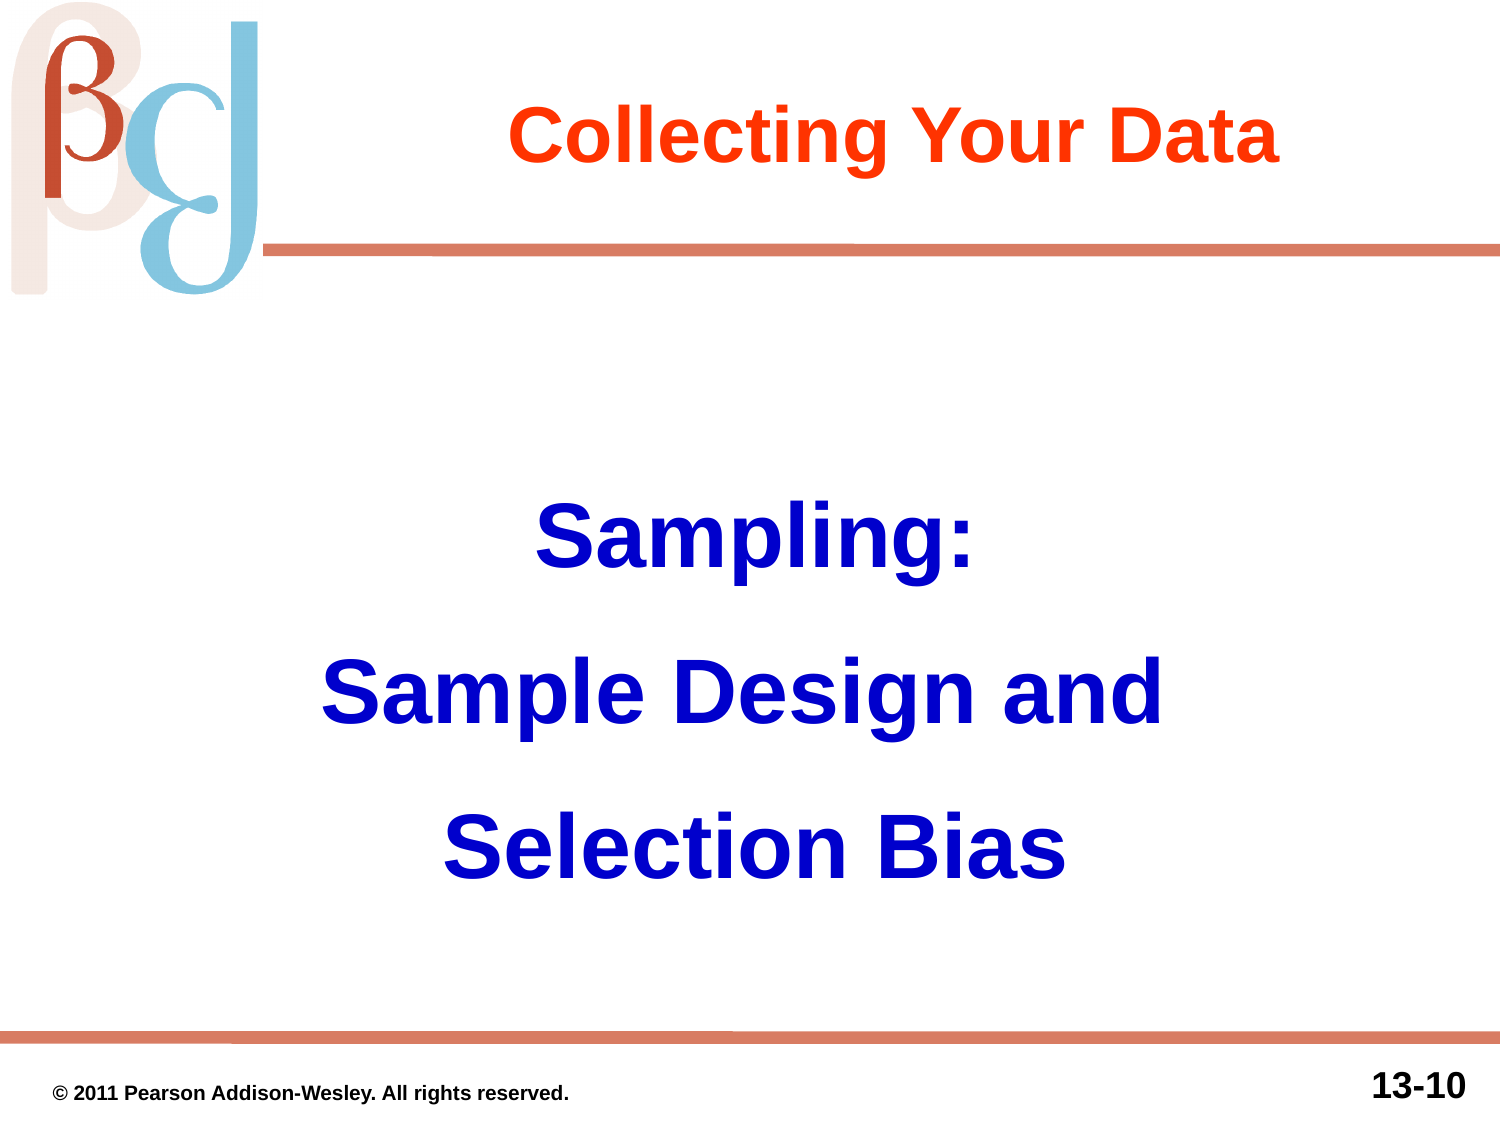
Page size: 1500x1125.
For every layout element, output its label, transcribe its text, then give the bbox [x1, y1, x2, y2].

slide_number 13-9 [1331, 1038, 1482, 1114]
title Collecting Your Data [312, 37, 1476, 226]
picture [8, 0, 263, 300]
footer © 2011 Pearson Addison-Wesley. All rights reserved. [37, 1037, 963, 1113]
list Sampling: Sample Design and Selection Bias [49, 312, 1463, 988]
